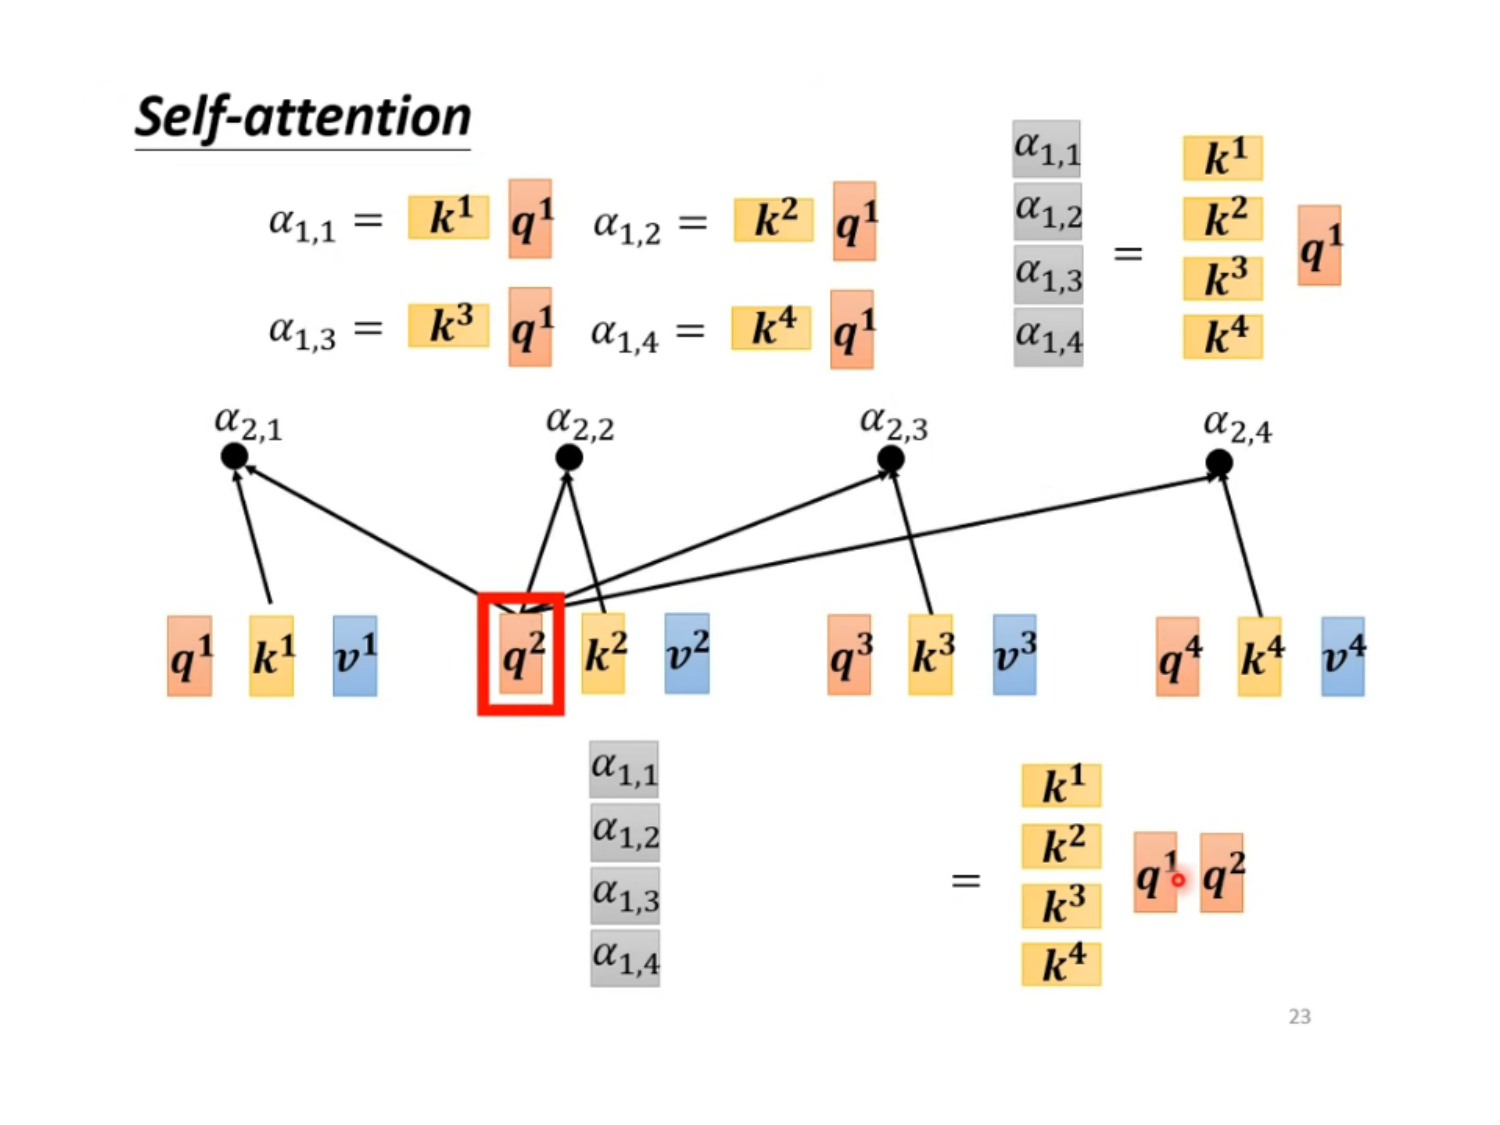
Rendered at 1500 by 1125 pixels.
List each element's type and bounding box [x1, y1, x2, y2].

picture [83, 62, 1417, 1063]
